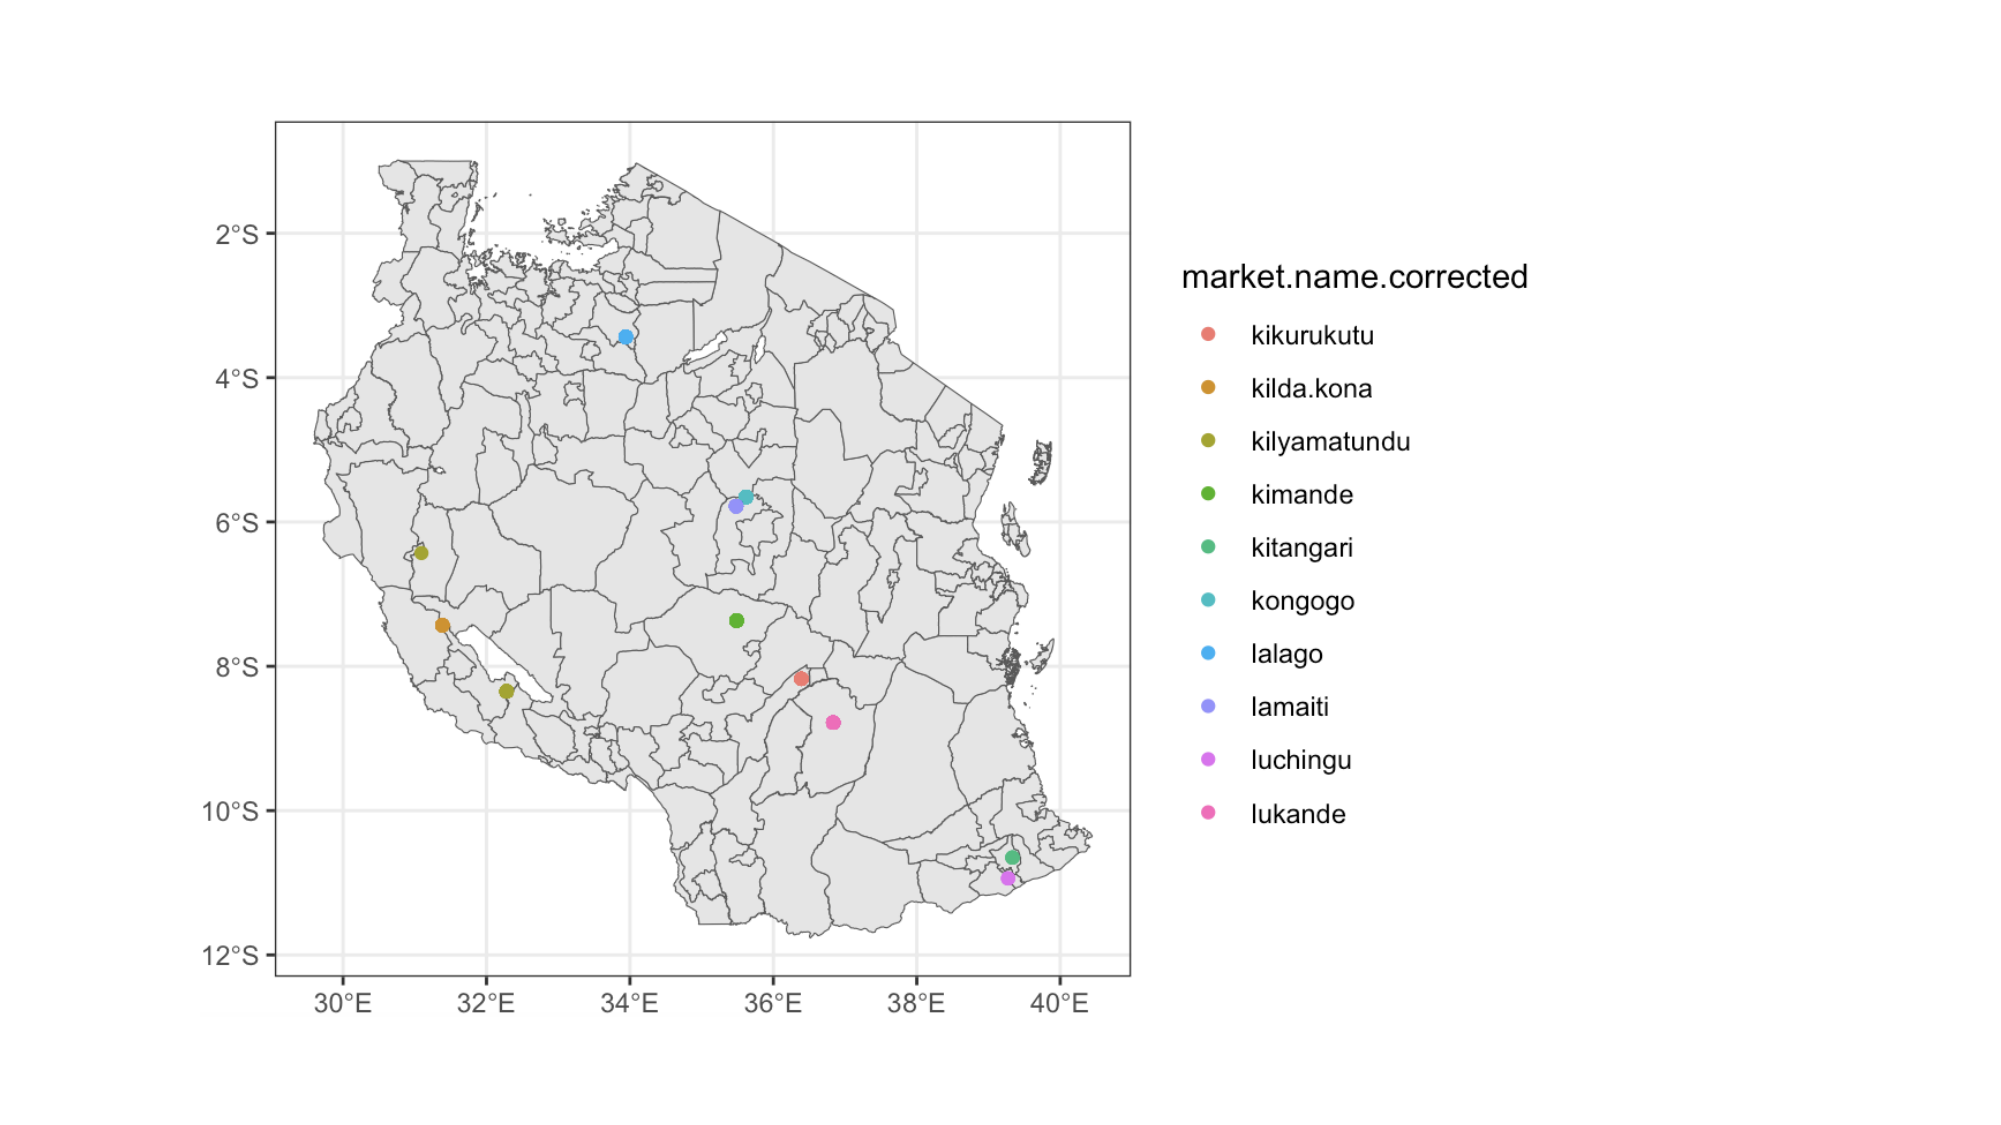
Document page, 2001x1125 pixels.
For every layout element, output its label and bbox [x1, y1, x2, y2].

picture [199, 108, 1561, 1017]
